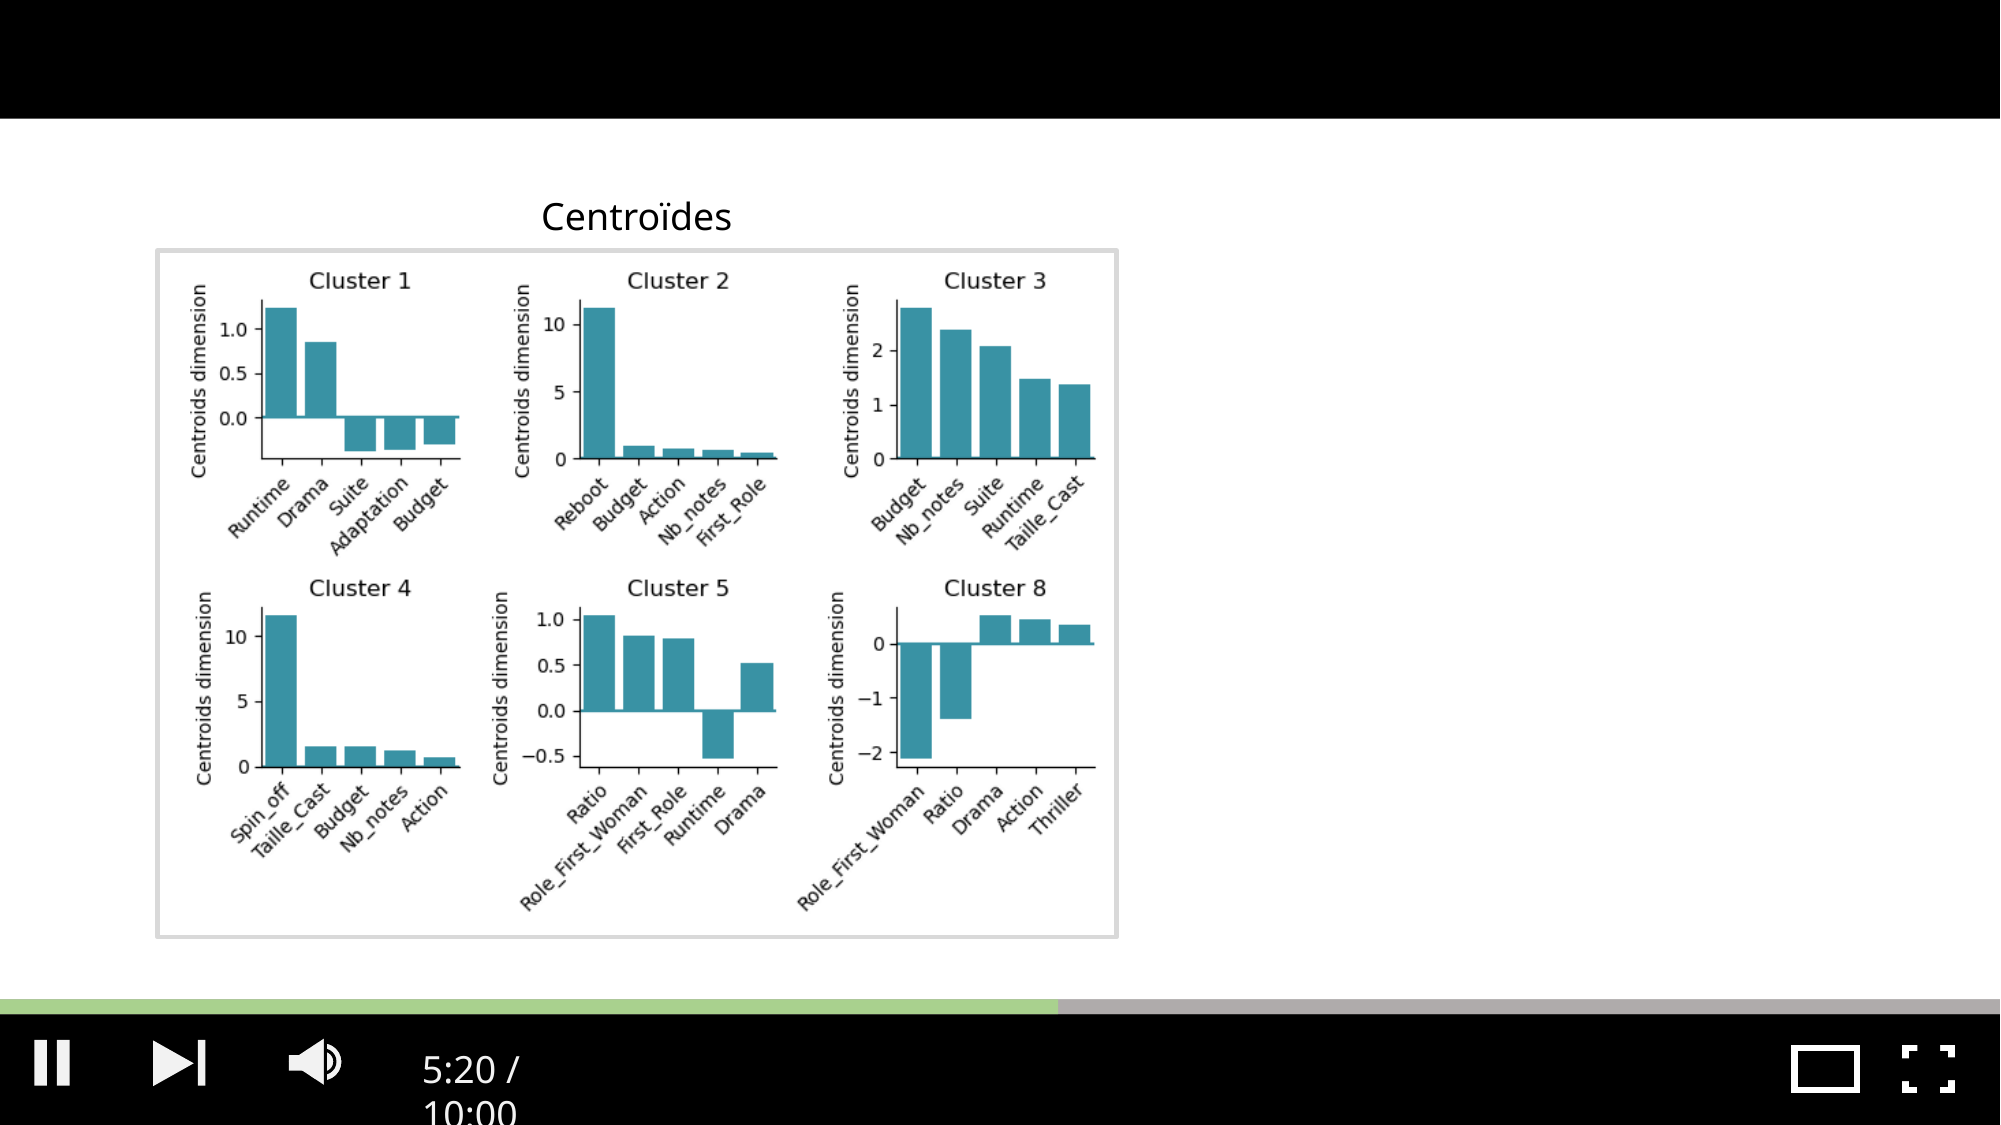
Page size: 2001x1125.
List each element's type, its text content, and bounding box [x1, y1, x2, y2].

text_box [0, 1015, 2000, 1125]
text_box [0, 998, 1059, 1015]
text_box 5:20 / 10:00 [407, 1038, 600, 1125]
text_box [1794, 1035, 1965, 1102]
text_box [159, 185, 1115, 935]
text_box [0, 0, 2000, 120]
text_box [1059, 998, 2000, 1015]
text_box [34, 1035, 344, 1091]
